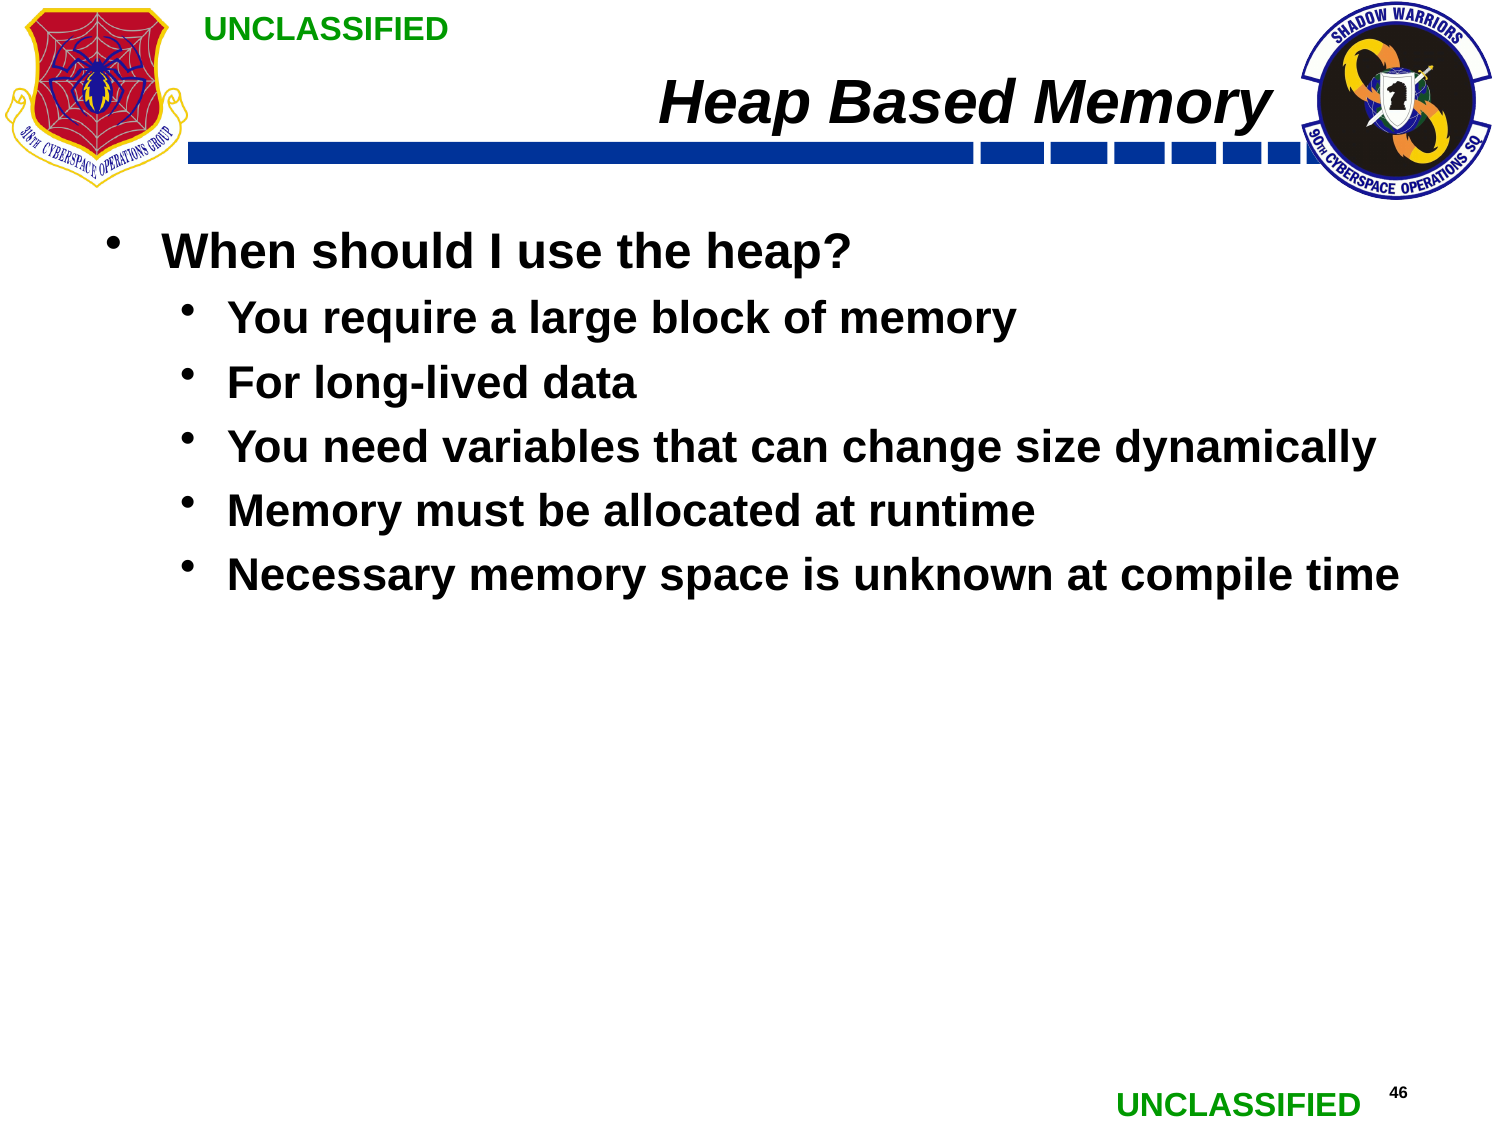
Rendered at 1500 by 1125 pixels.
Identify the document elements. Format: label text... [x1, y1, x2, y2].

title Heap Based Memory [249, 51, 1288, 142]
list When should I use the heap? You require a large block of memory For long-lived data You need variables that can change size dynamically Memory must be allocated at runtime Necessary memory space is unknown at compile time [90, 211, 1453, 989]
picture [1300, 1, 1493, 200]
picture [5, 8, 188, 188]
